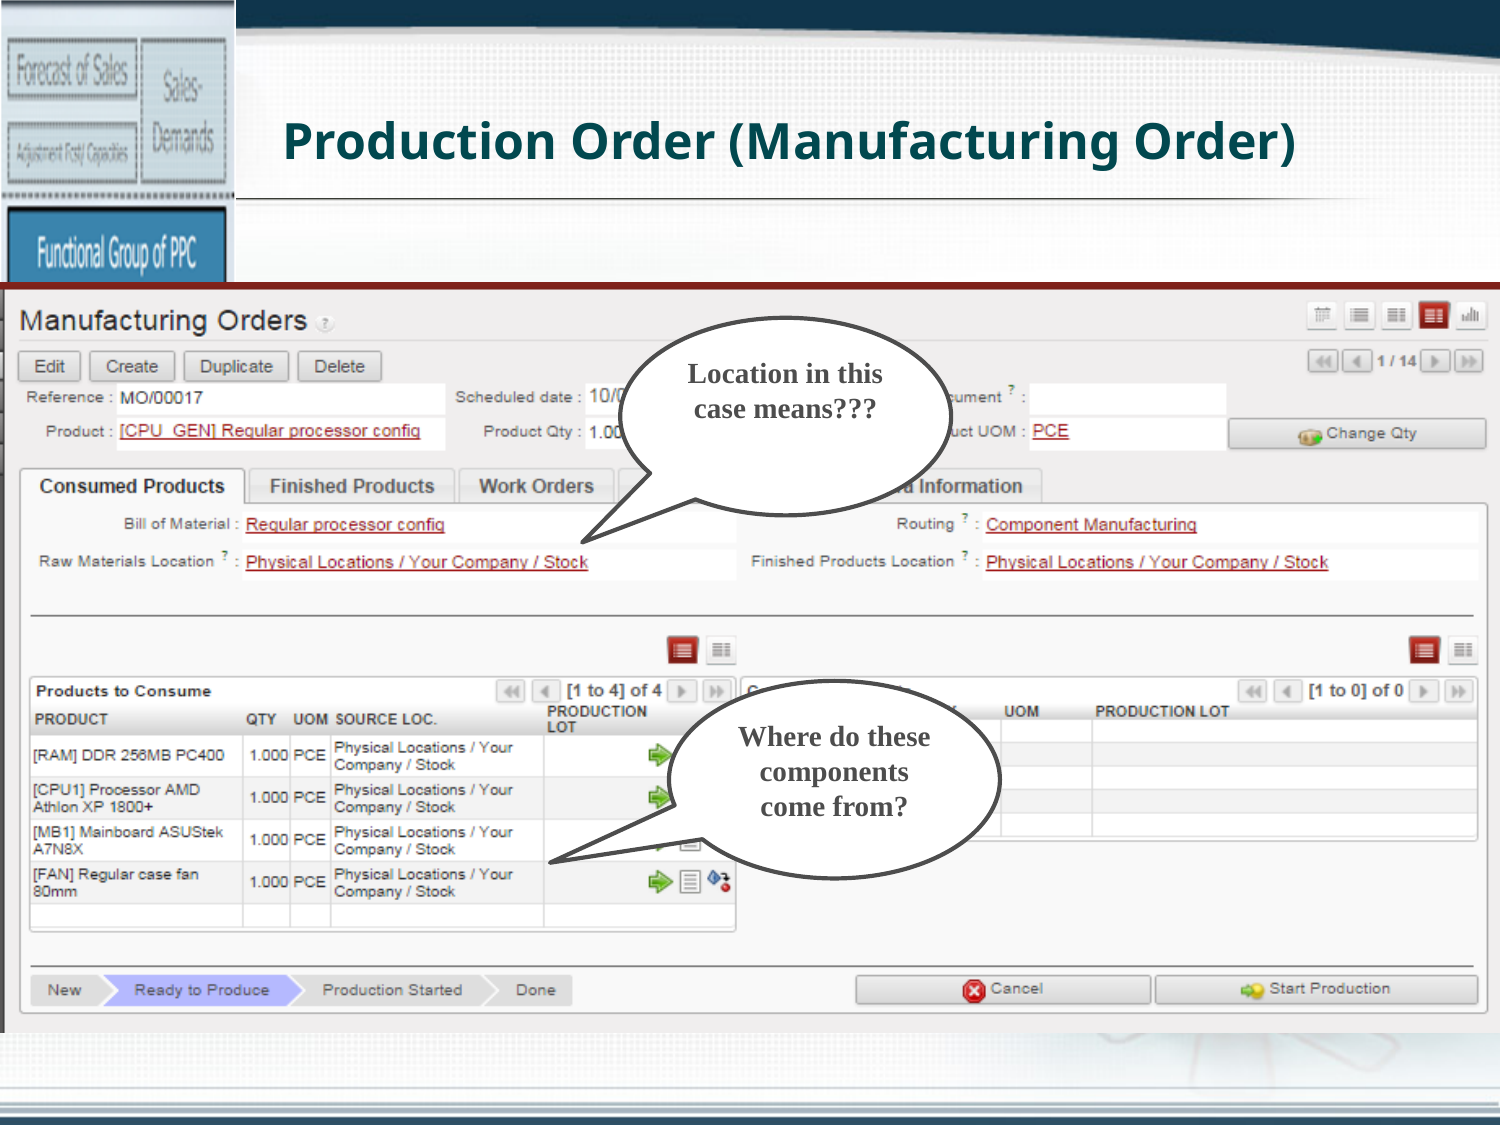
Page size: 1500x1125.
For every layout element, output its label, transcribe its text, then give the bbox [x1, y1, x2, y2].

title Production Order (Manufacturing Order) [267, 89, 1500, 190]
picture [0, 0, 1500, 1125]
